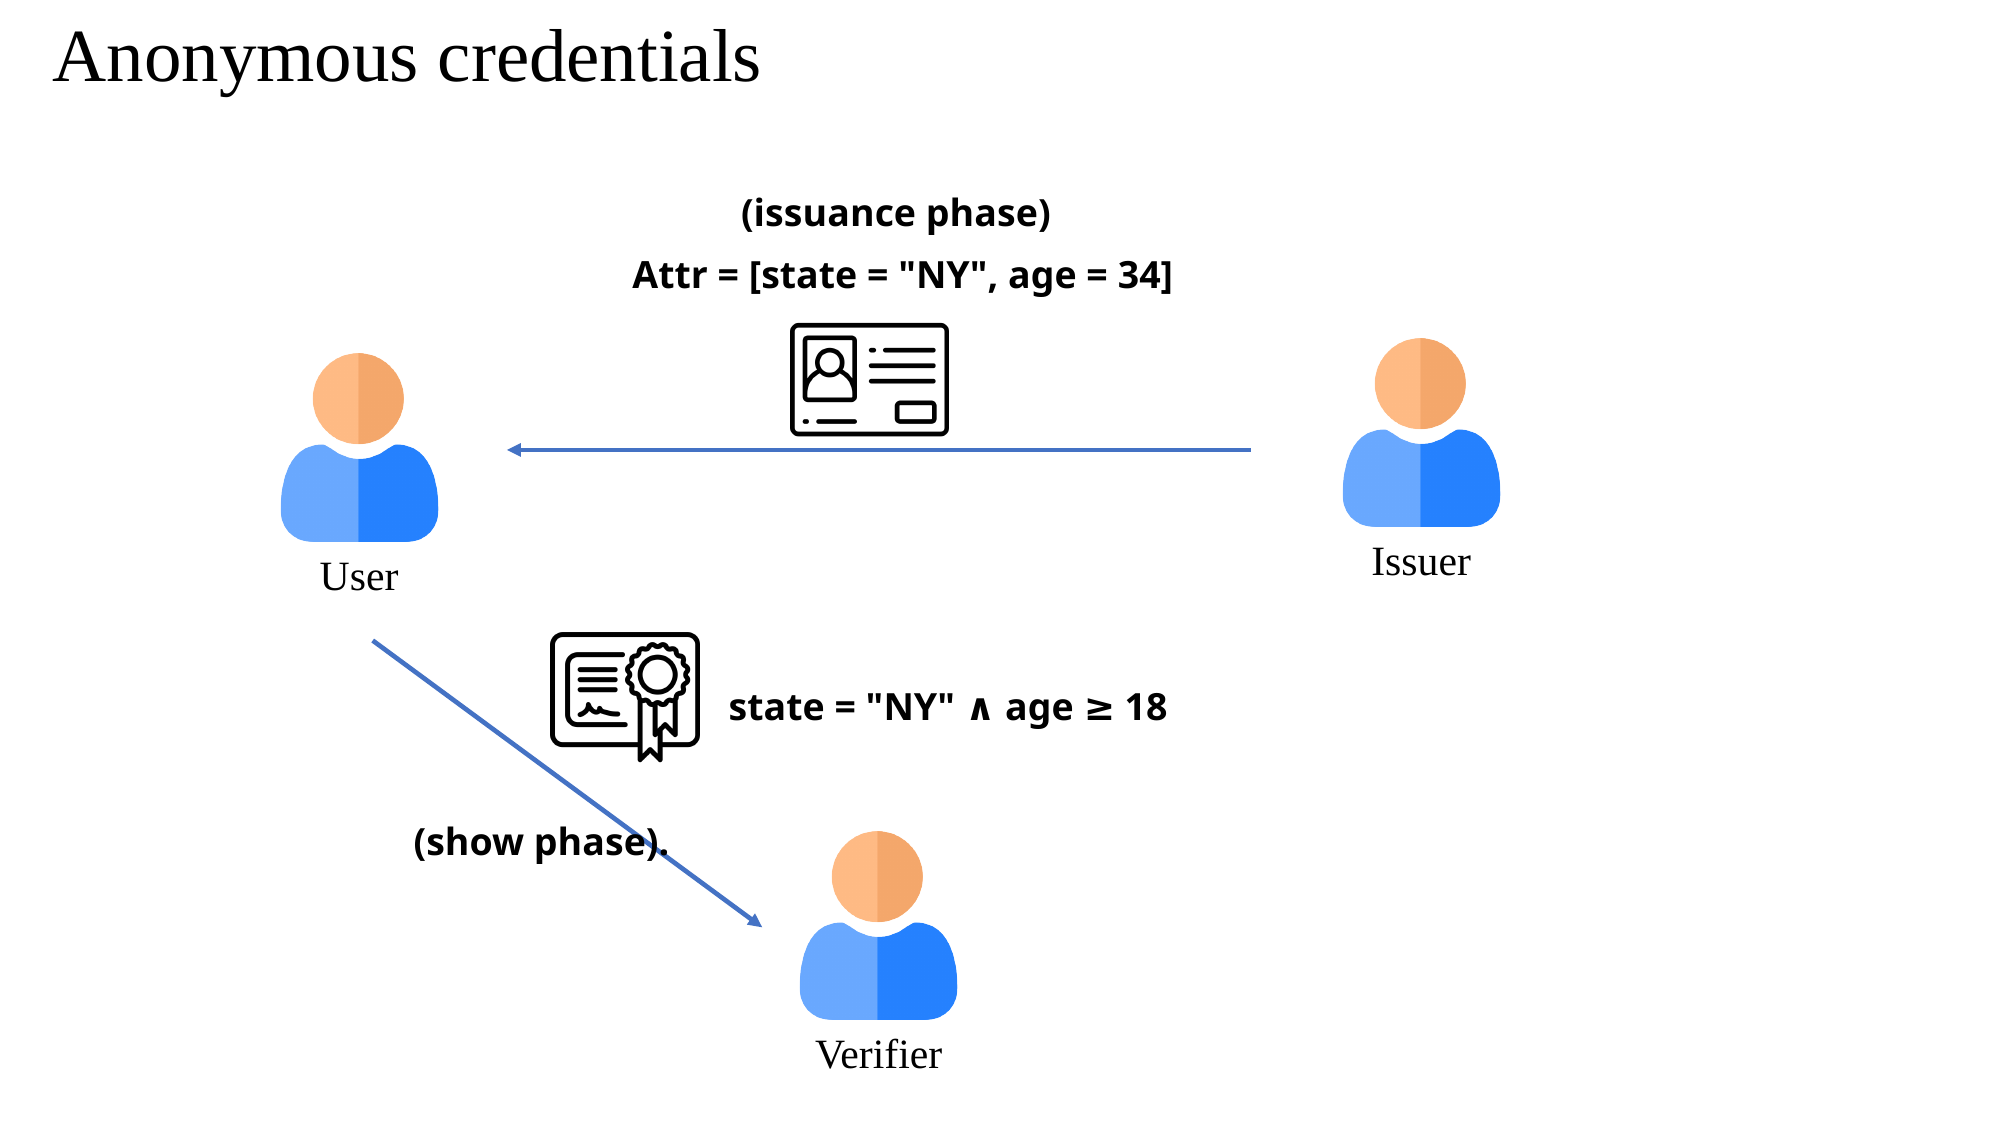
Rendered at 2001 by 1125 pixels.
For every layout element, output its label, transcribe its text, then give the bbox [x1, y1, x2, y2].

text_box Attr = [state = "NY", age = 34] [617, 244, 1189, 300]
text_box (issuance phase) [726, 182, 1066, 242]
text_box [265, 300, 1516, 1085]
text_box Anonymous credentials [0, 2, 1576, 113]
